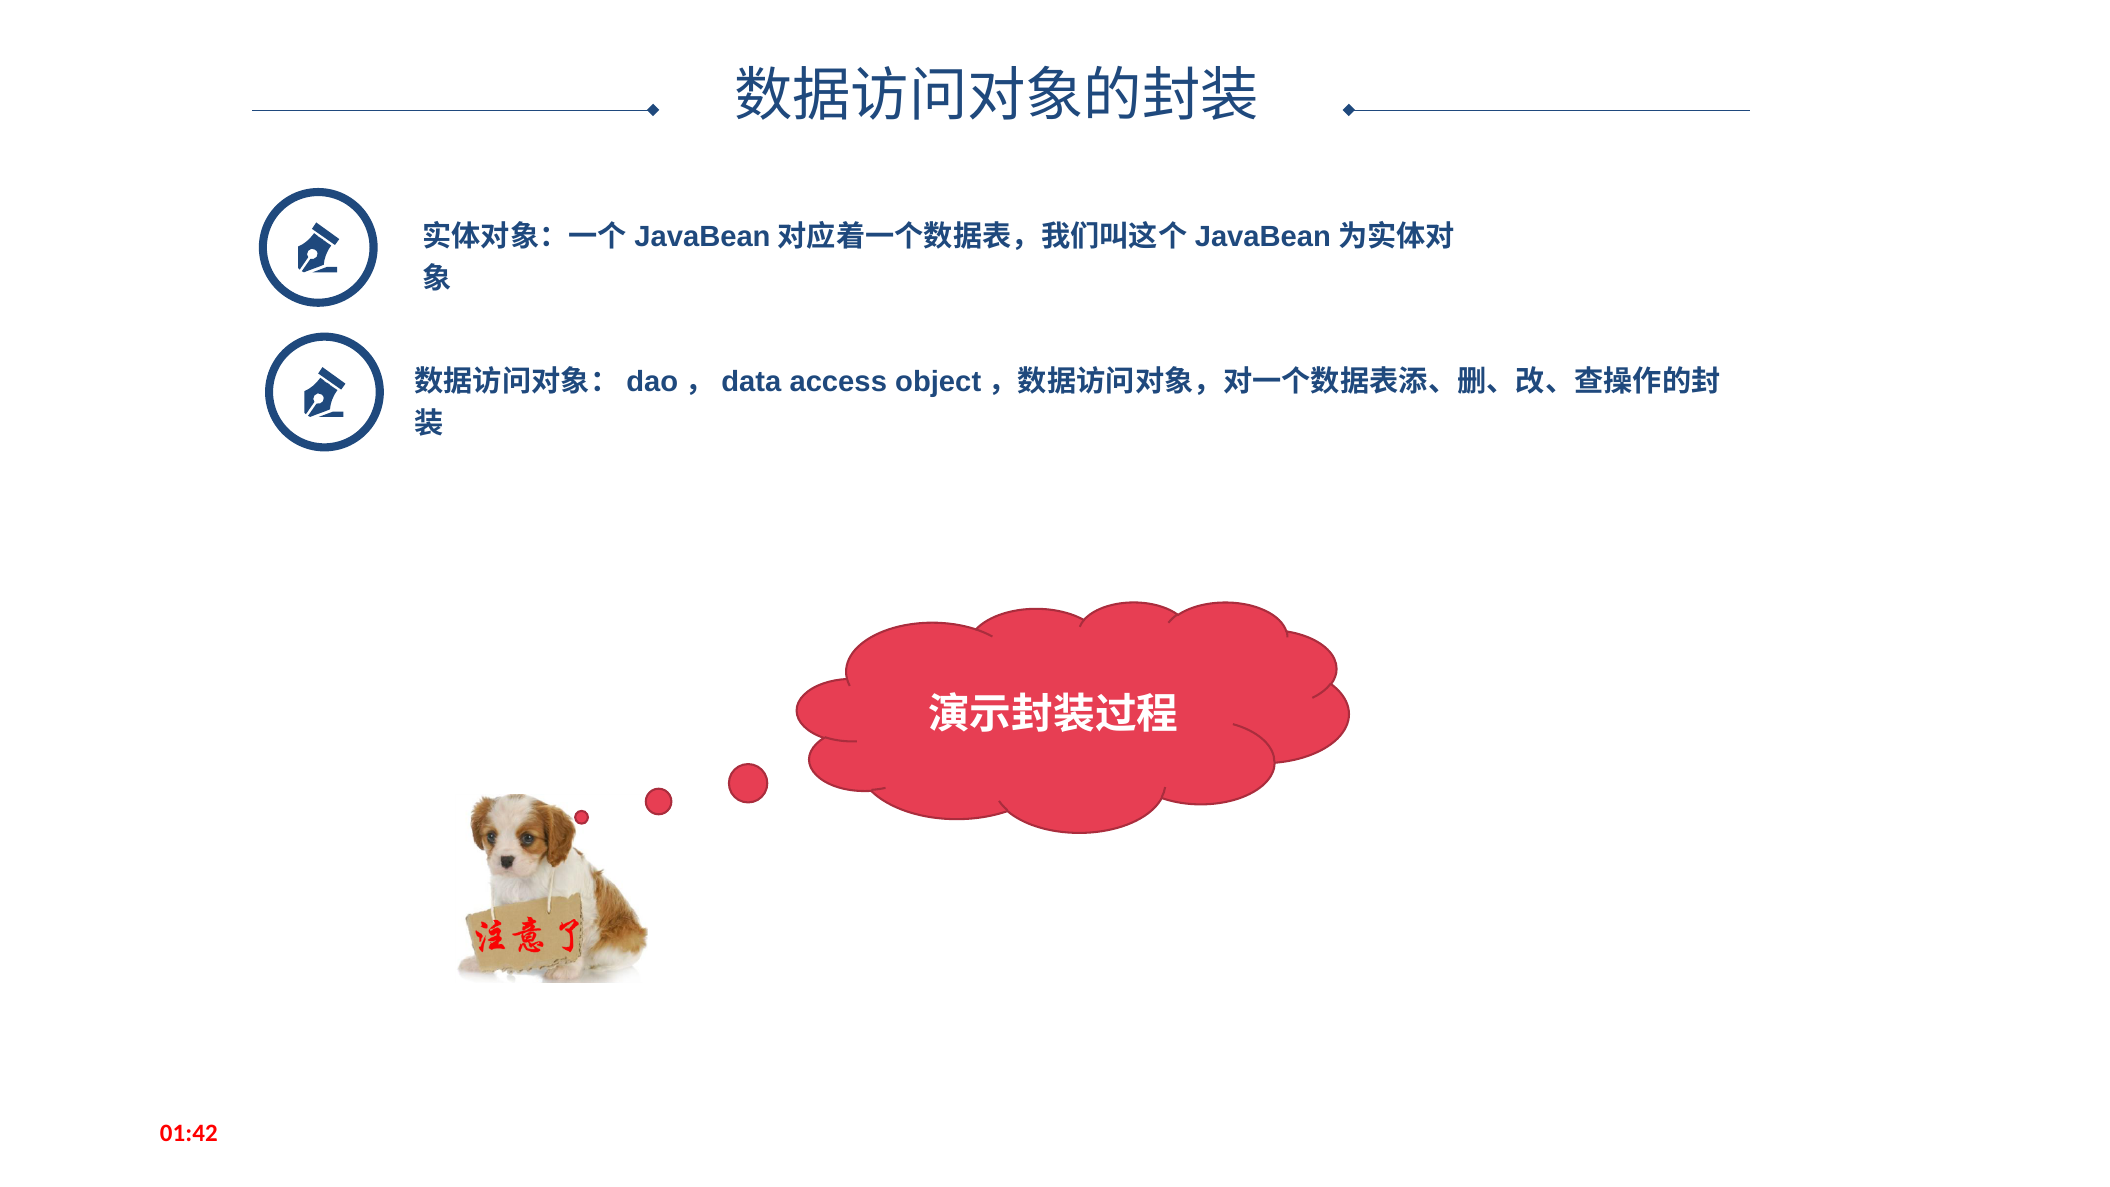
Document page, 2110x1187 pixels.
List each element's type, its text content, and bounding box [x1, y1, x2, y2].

picture [455, 794, 648, 984]
text_box [304, 367, 346, 417]
text_box 实体对象：一个JavaBean对应着一个数据表，我们叫这个JavaBean为实体对象 [407, 203, 1470, 261]
text_box 演示封装过程 [727, 763, 769, 804]
text_box [257, 186, 379, 308]
text_box 数据访问对象：dao，data access object，数据访问对象，对一个数据表添、删、改、查操作的封装 [399, 347, 1736, 405]
text_box [264, 331, 385, 453]
text_box 演示封装过程 [647, 787, 673, 816]
text_box 演示封装过程 [795, 601, 1351, 834]
text_box 数据访问对象的封装 [523, 61, 1443, 132]
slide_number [145, 1099, 620, 1163]
text_box [298, 222, 340, 273]
